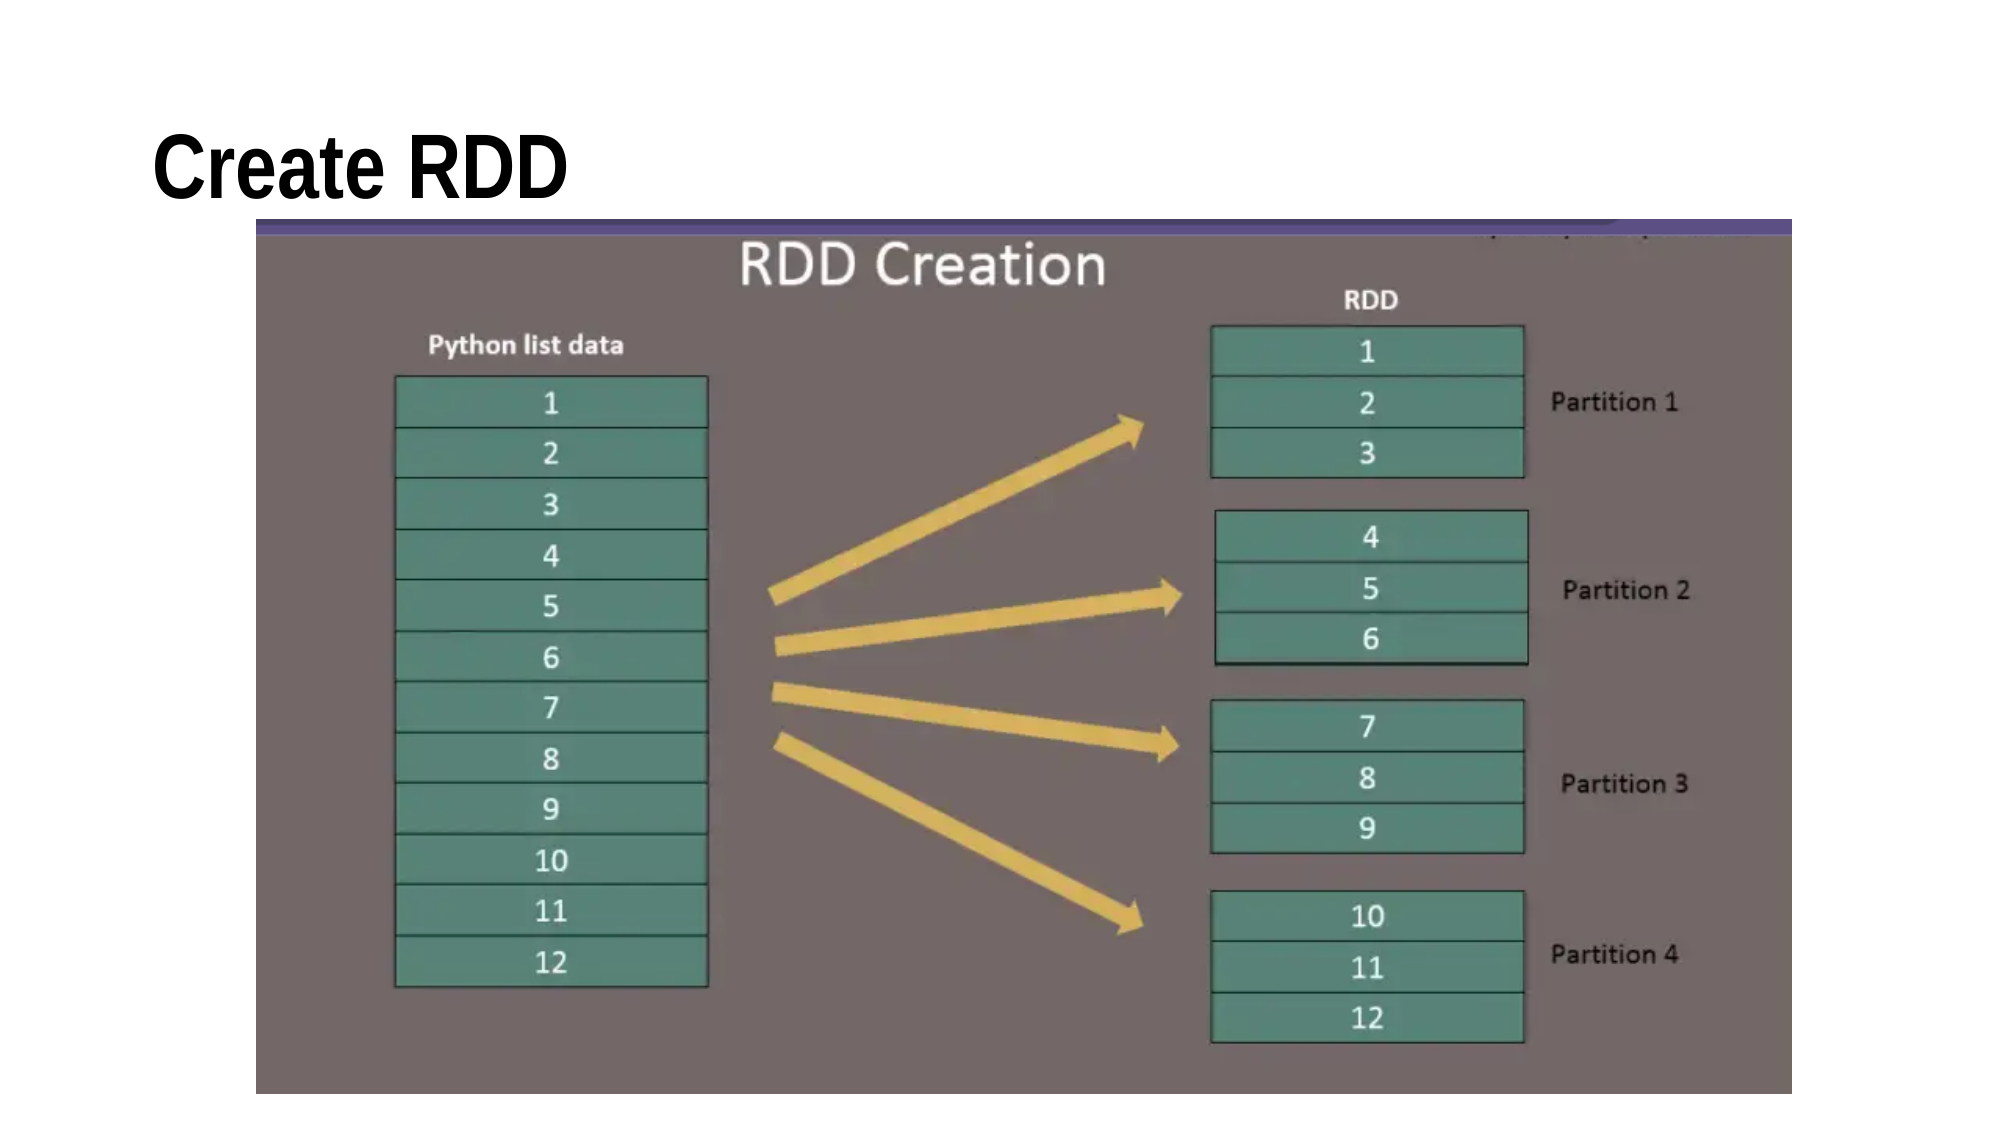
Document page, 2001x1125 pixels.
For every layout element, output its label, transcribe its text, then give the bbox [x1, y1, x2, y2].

picture [256, 219, 1792, 1094]
title Create RDD [137, 59, 1863, 278]
